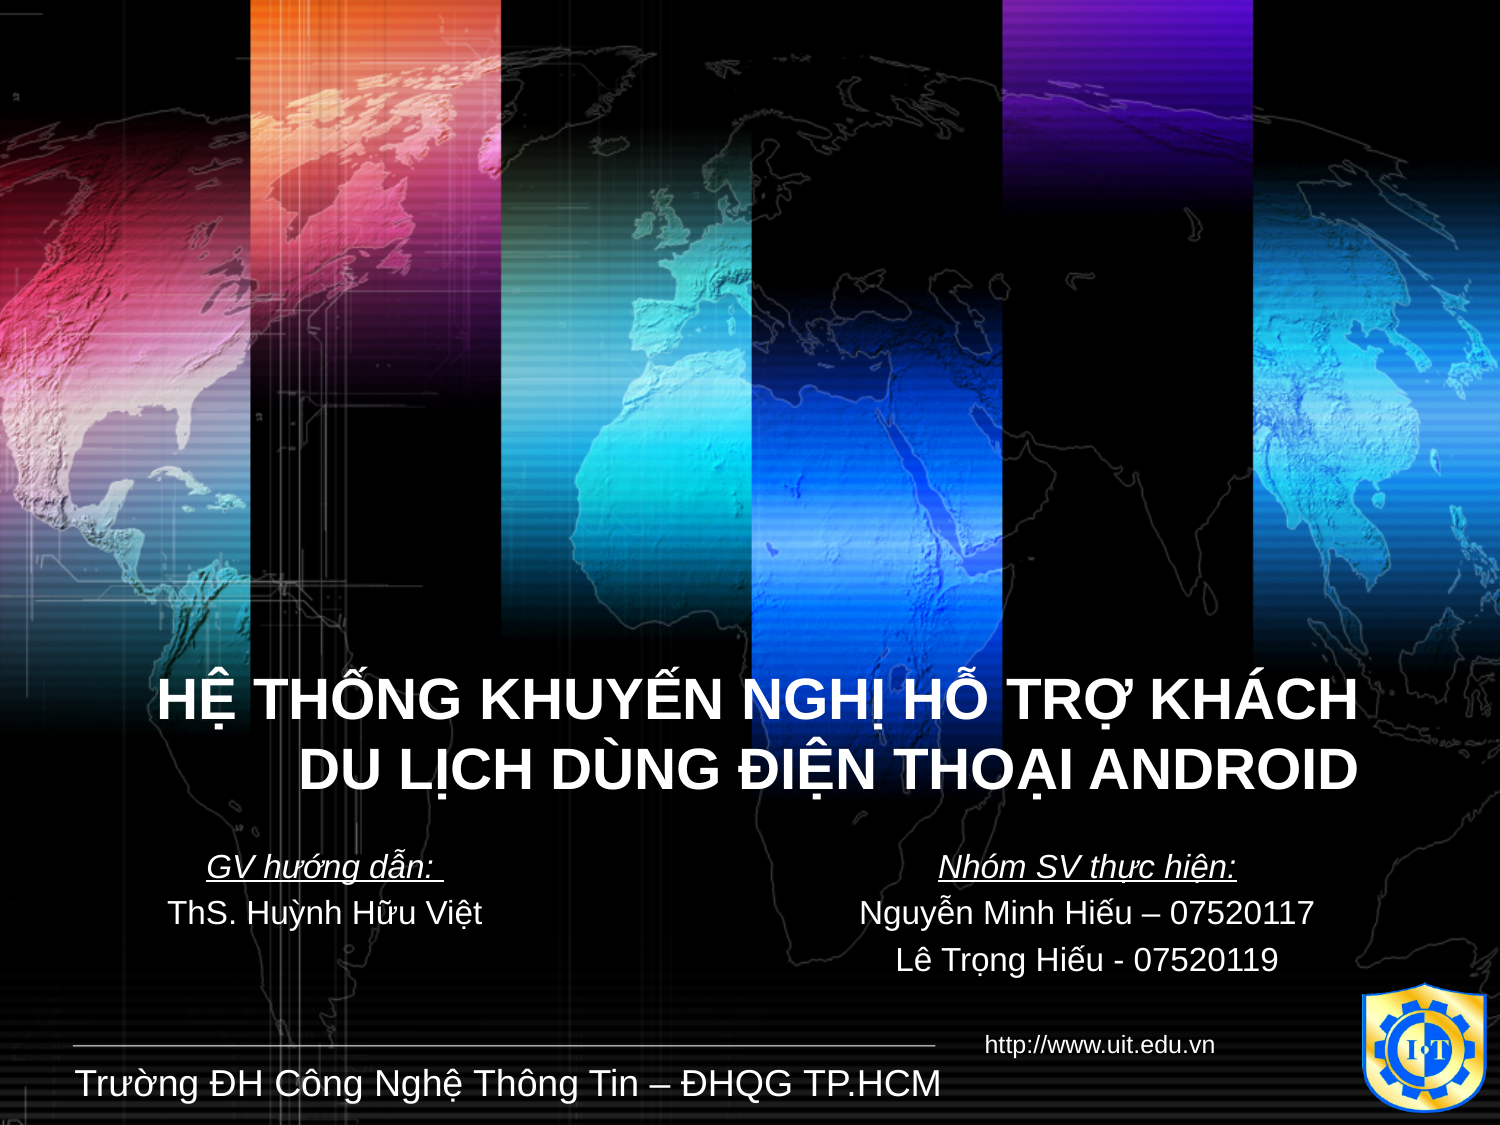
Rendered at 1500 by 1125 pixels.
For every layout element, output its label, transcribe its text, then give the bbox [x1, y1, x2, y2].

footer http://www.uit.edu.vn [937, 1020, 1232, 1072]
text_box GV hướng dẫn: ThS. Huỳnh Hữu Việt [0, 837, 750, 913]
picture [0, 0, 1500, 837]
title HỆ THỐNG KHUYẾN NGHỊ HỖ TRỢ KHÁCH DU LỊCH DÙNG ĐIỆN THOẠI ANDROID [137, 662, 1375, 800]
subtitle Nhóm SV thực hiện: Nguyễn Minh Hiếu – 07520117 Lê Trọng Hiếu - 07520119 [750, 837, 1500, 913]
text_box Trường ĐH Công Nghệ Thông Tin – ĐHQG TP.HCM [59, 1051, 958, 1112]
picture [0, 913, 1500, 1125]
